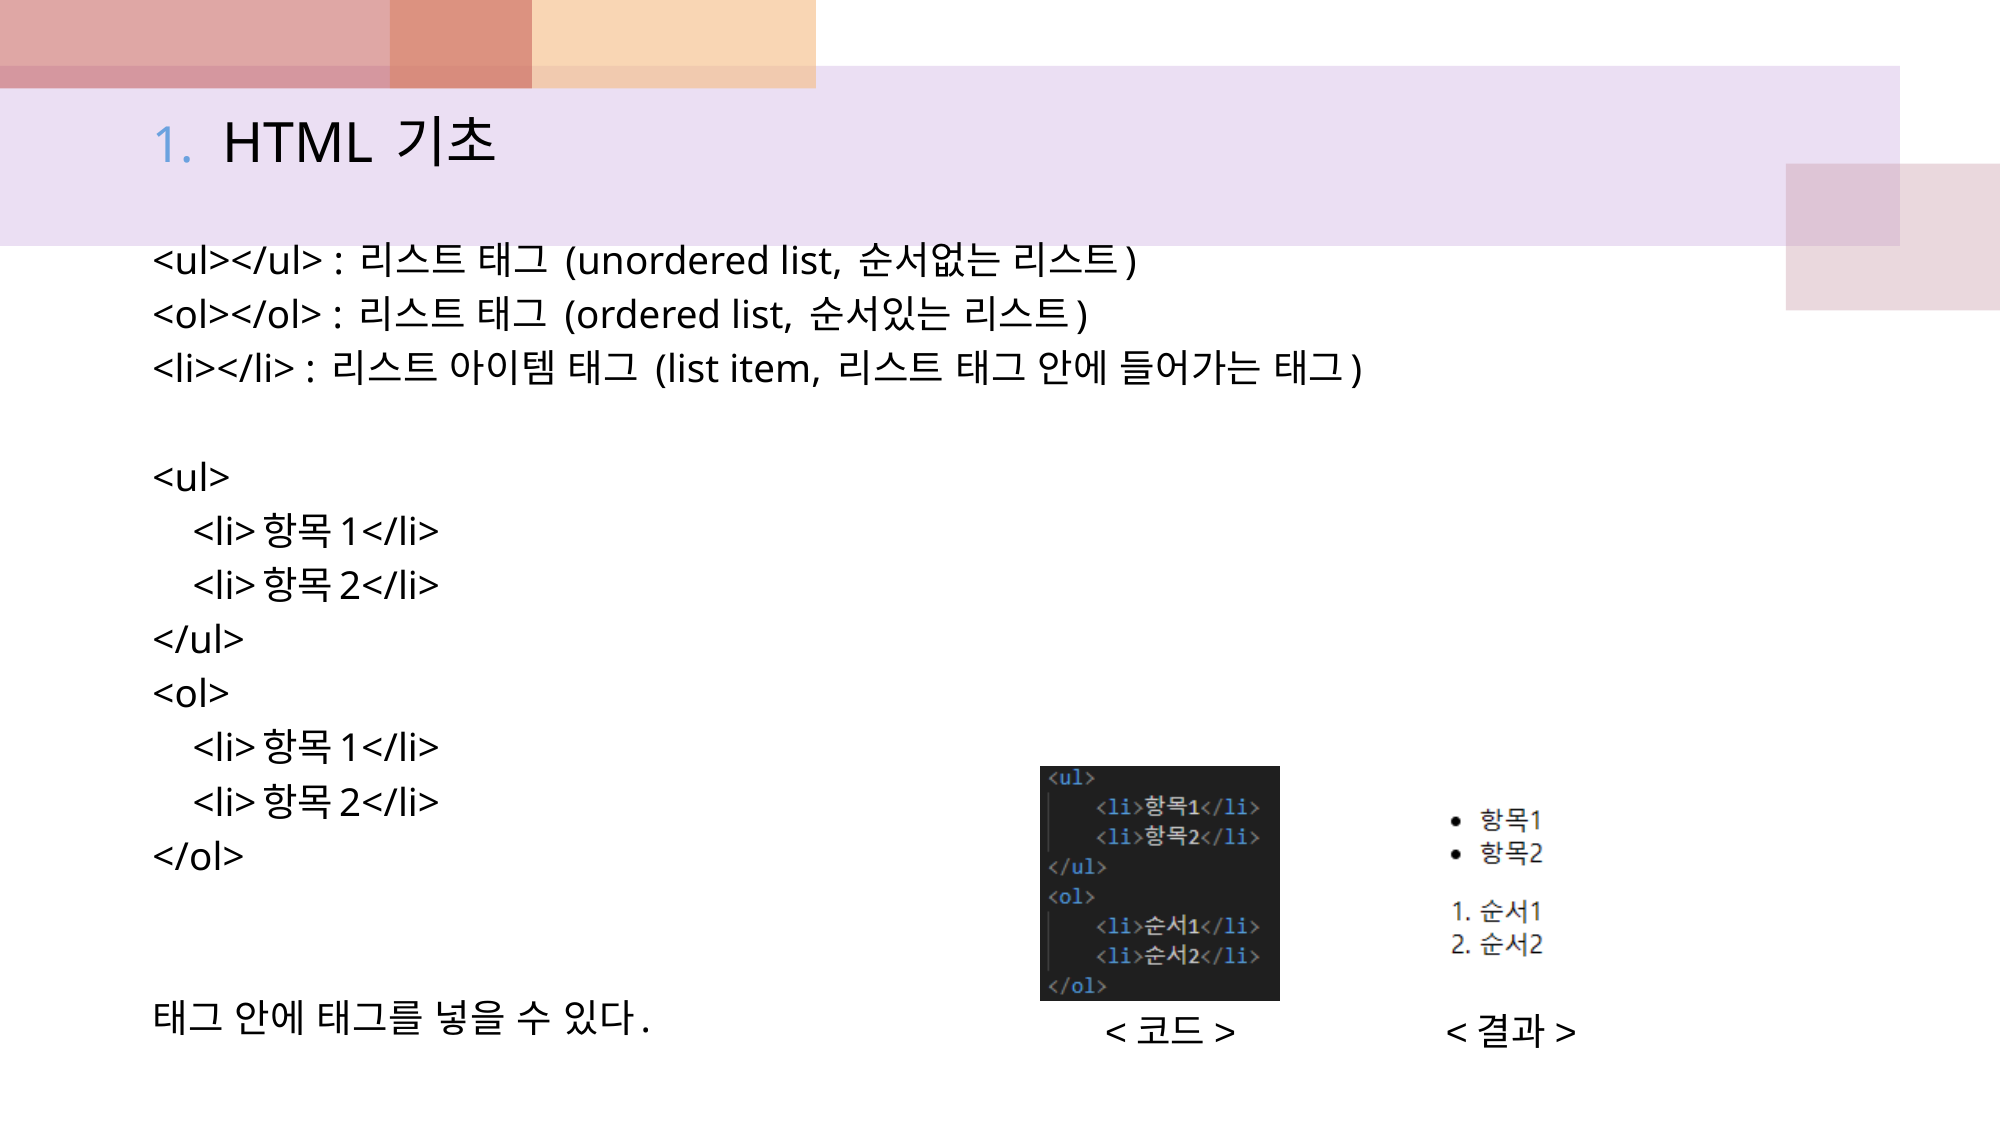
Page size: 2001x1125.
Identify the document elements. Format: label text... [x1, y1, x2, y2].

text_box <결과> [1431, 1000, 1654, 1061]
list HTML 기초 <ul></ul> : 리스트 태그 (unordered list, 순서없는 리스트) <ol></ol> : 리스트 태그 (ordered list, 순서있는 리스트) <li></li> : 리스트 아이템 태그 (list item, 리스트 태그 안에 들어가는 태그) <ul> <li>항목1</li> <li>항목2</li> </ul> <ol> <li>항목1</li> <li>항목2</li> </ol> 태그 안에 태그를 넣을 수 있다. [137, 99, 1863, 1062]
picture [1040, 766, 1280, 1002]
text_box <코드> [1090, 1000, 1313, 1061]
picture [1430, 806, 1573, 963]
